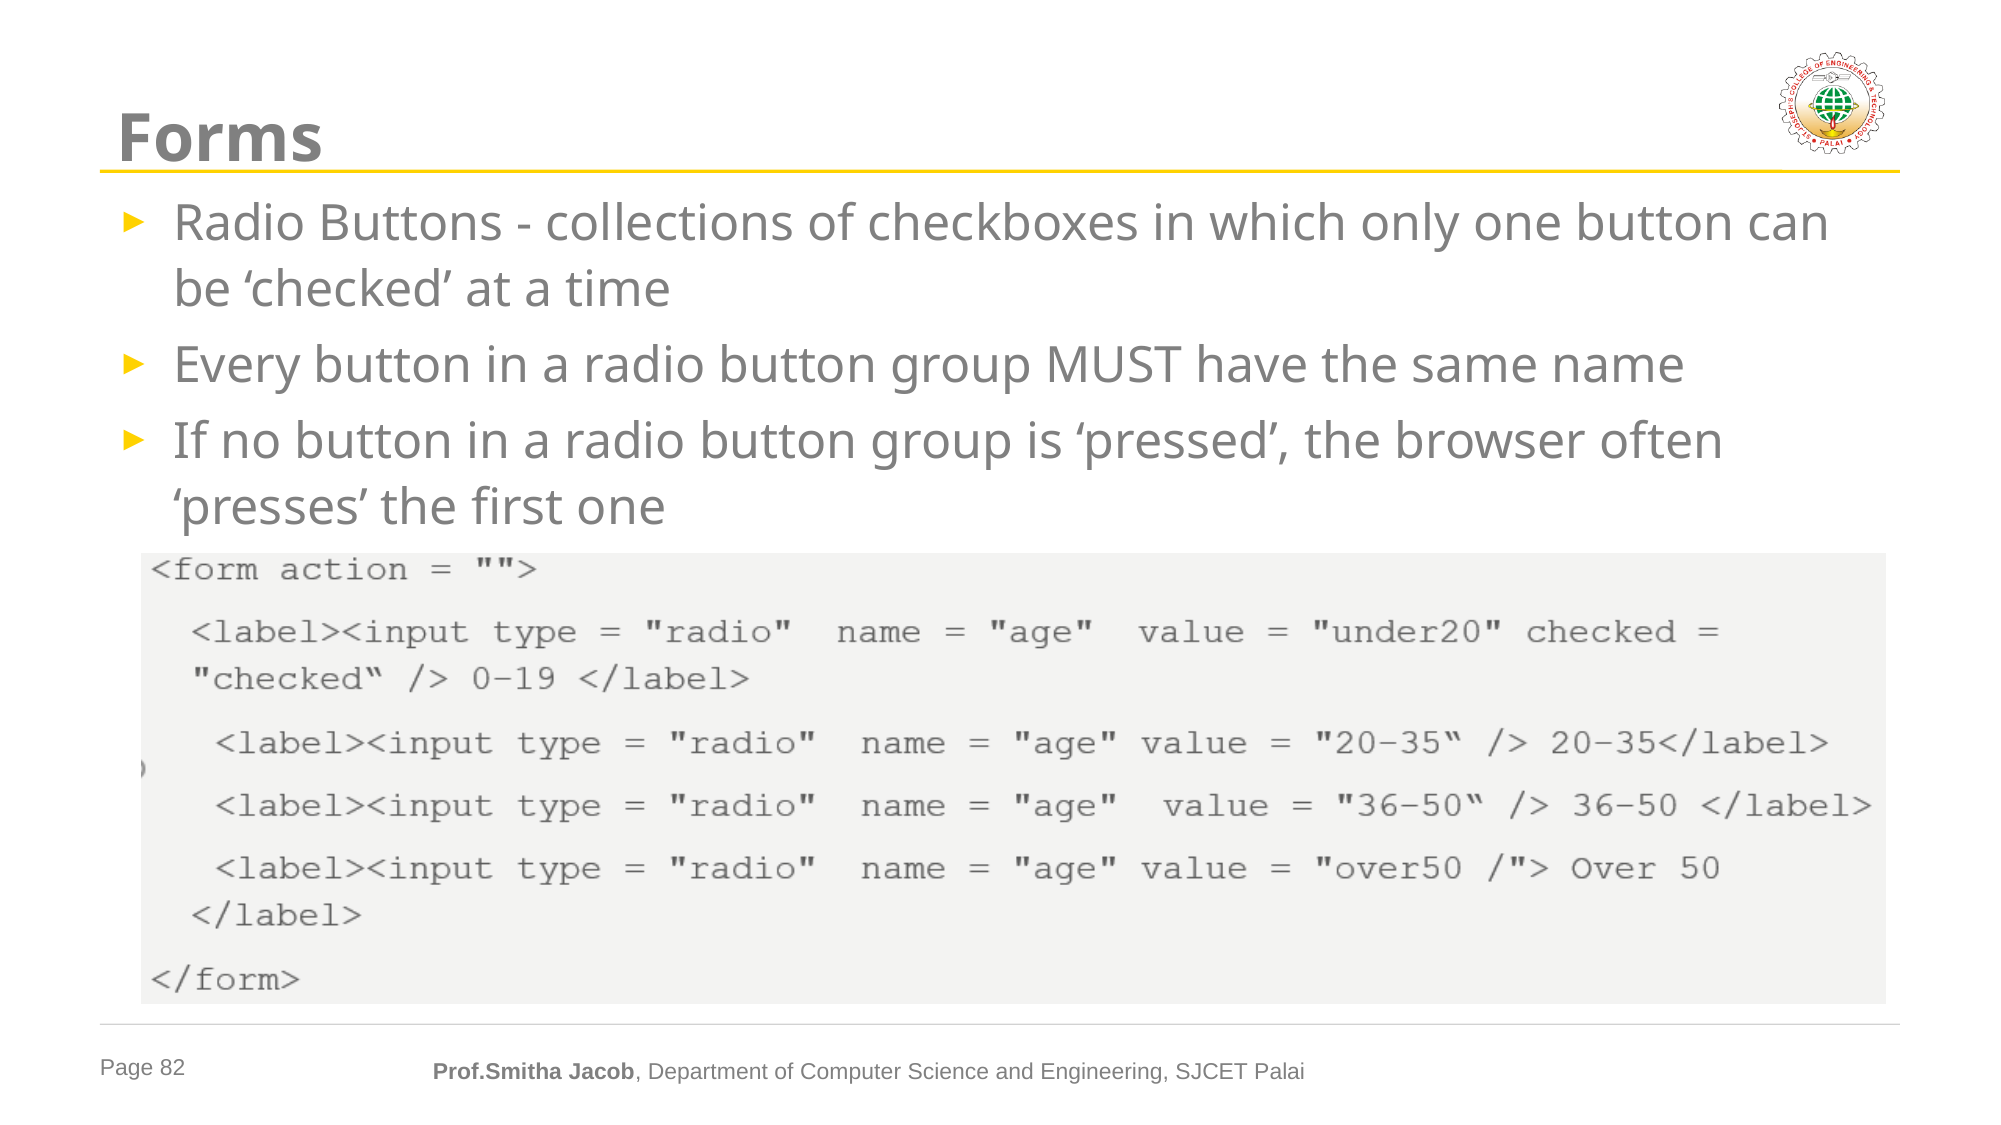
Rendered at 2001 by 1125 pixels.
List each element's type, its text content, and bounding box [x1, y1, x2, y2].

title Forms [116, 43, 1917, 185]
list Radio Buttons - collections of checkboxes in which only one button can be ‘checked’ at a time Every button in a radio button group MUST have the same name If no button in a radio button group is ‘pressed’, the browser often ‘presses’ the first one [116, 184, 1883, 1003]
picture [141, 552, 1886, 1004]
